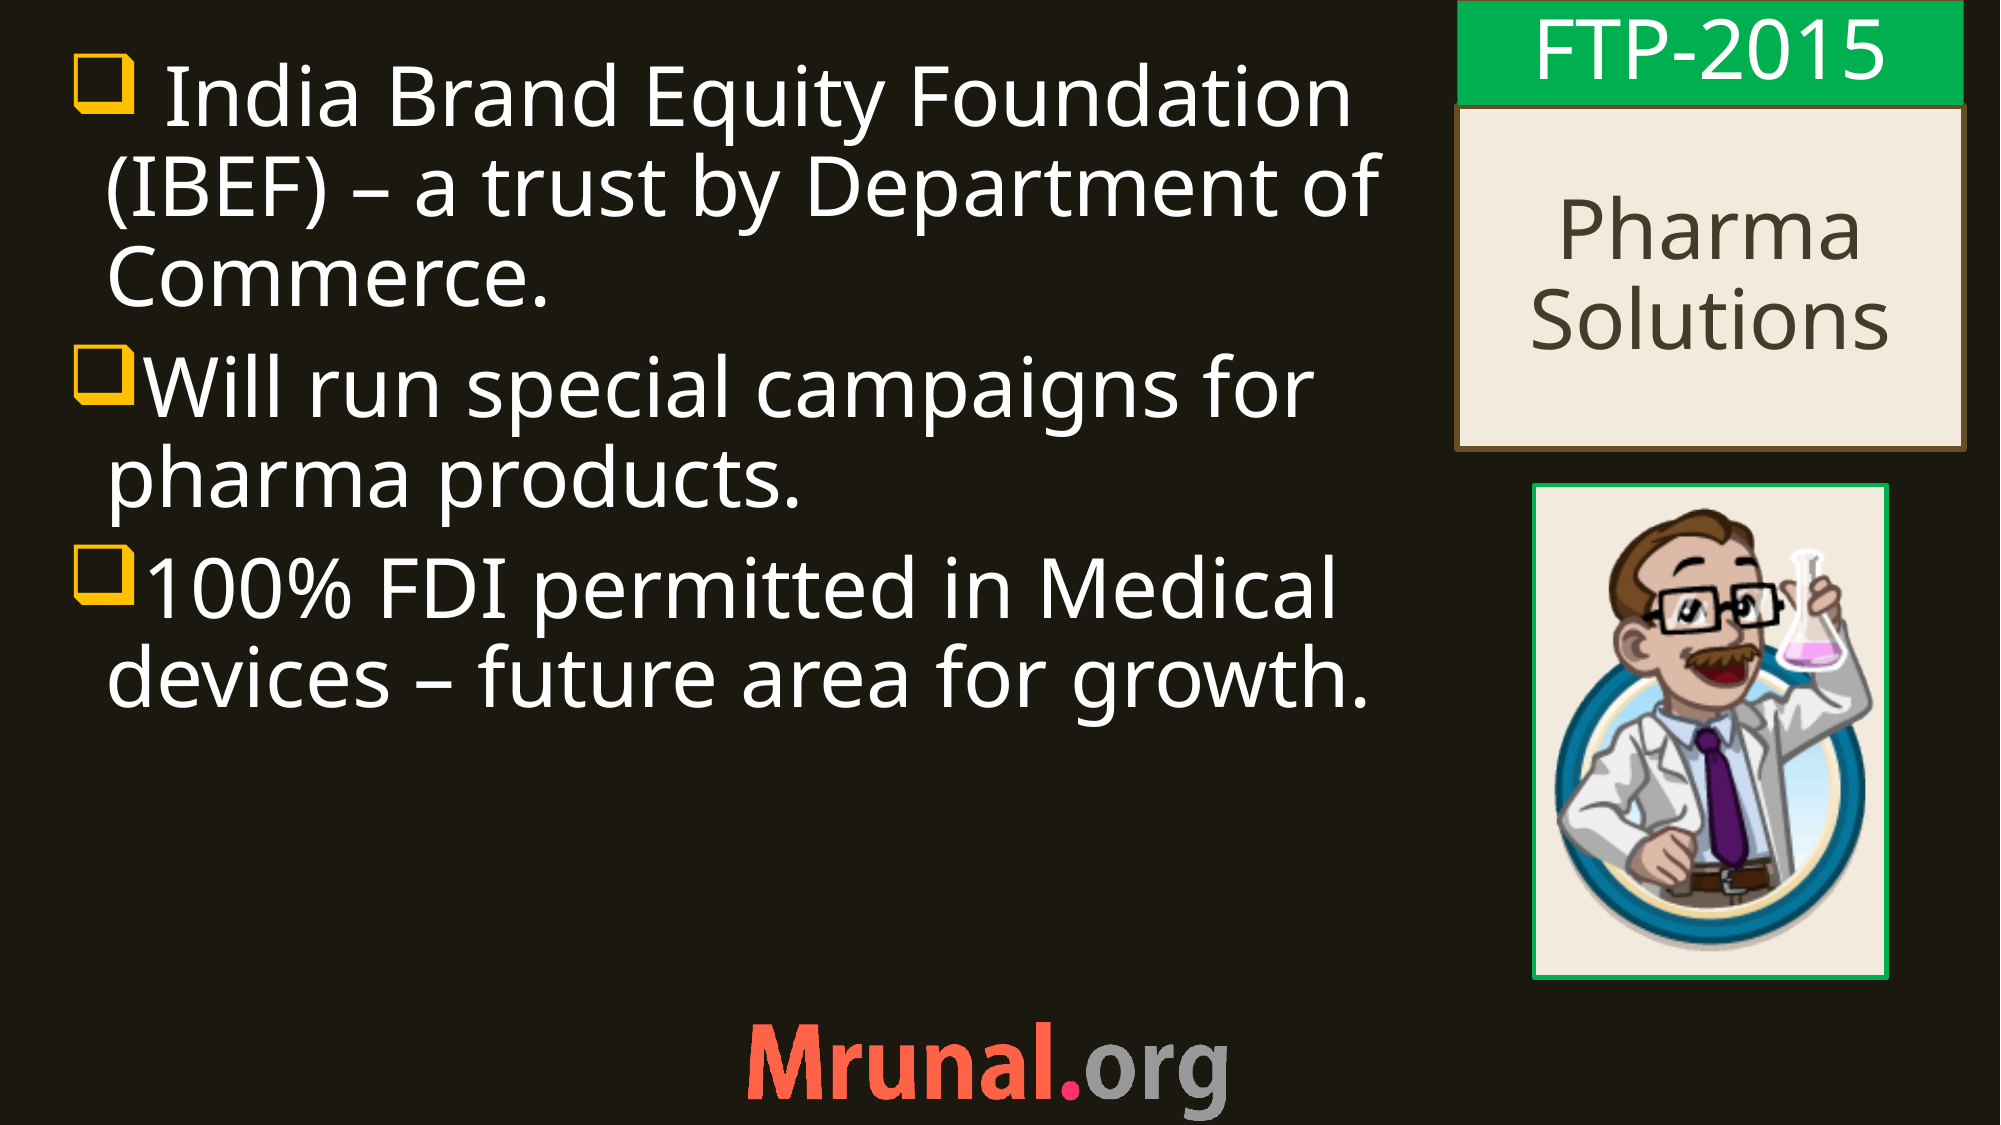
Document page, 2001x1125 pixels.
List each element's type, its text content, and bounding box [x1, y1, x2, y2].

picture [741, 1014, 1230, 1125]
list India Brand Equity Foundation (IBEF) – a trust by Department of Commerce. Will run special campaigns for pharma products. 100% FDI permitted in Medical devices – future area for growth. [52, 47, 1447, 1014]
title Pharma Solutions [1454, 103, 1967, 452]
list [1536, 487, 1885, 976]
list FTP-2015 [1457, 0, 1964, 106]
